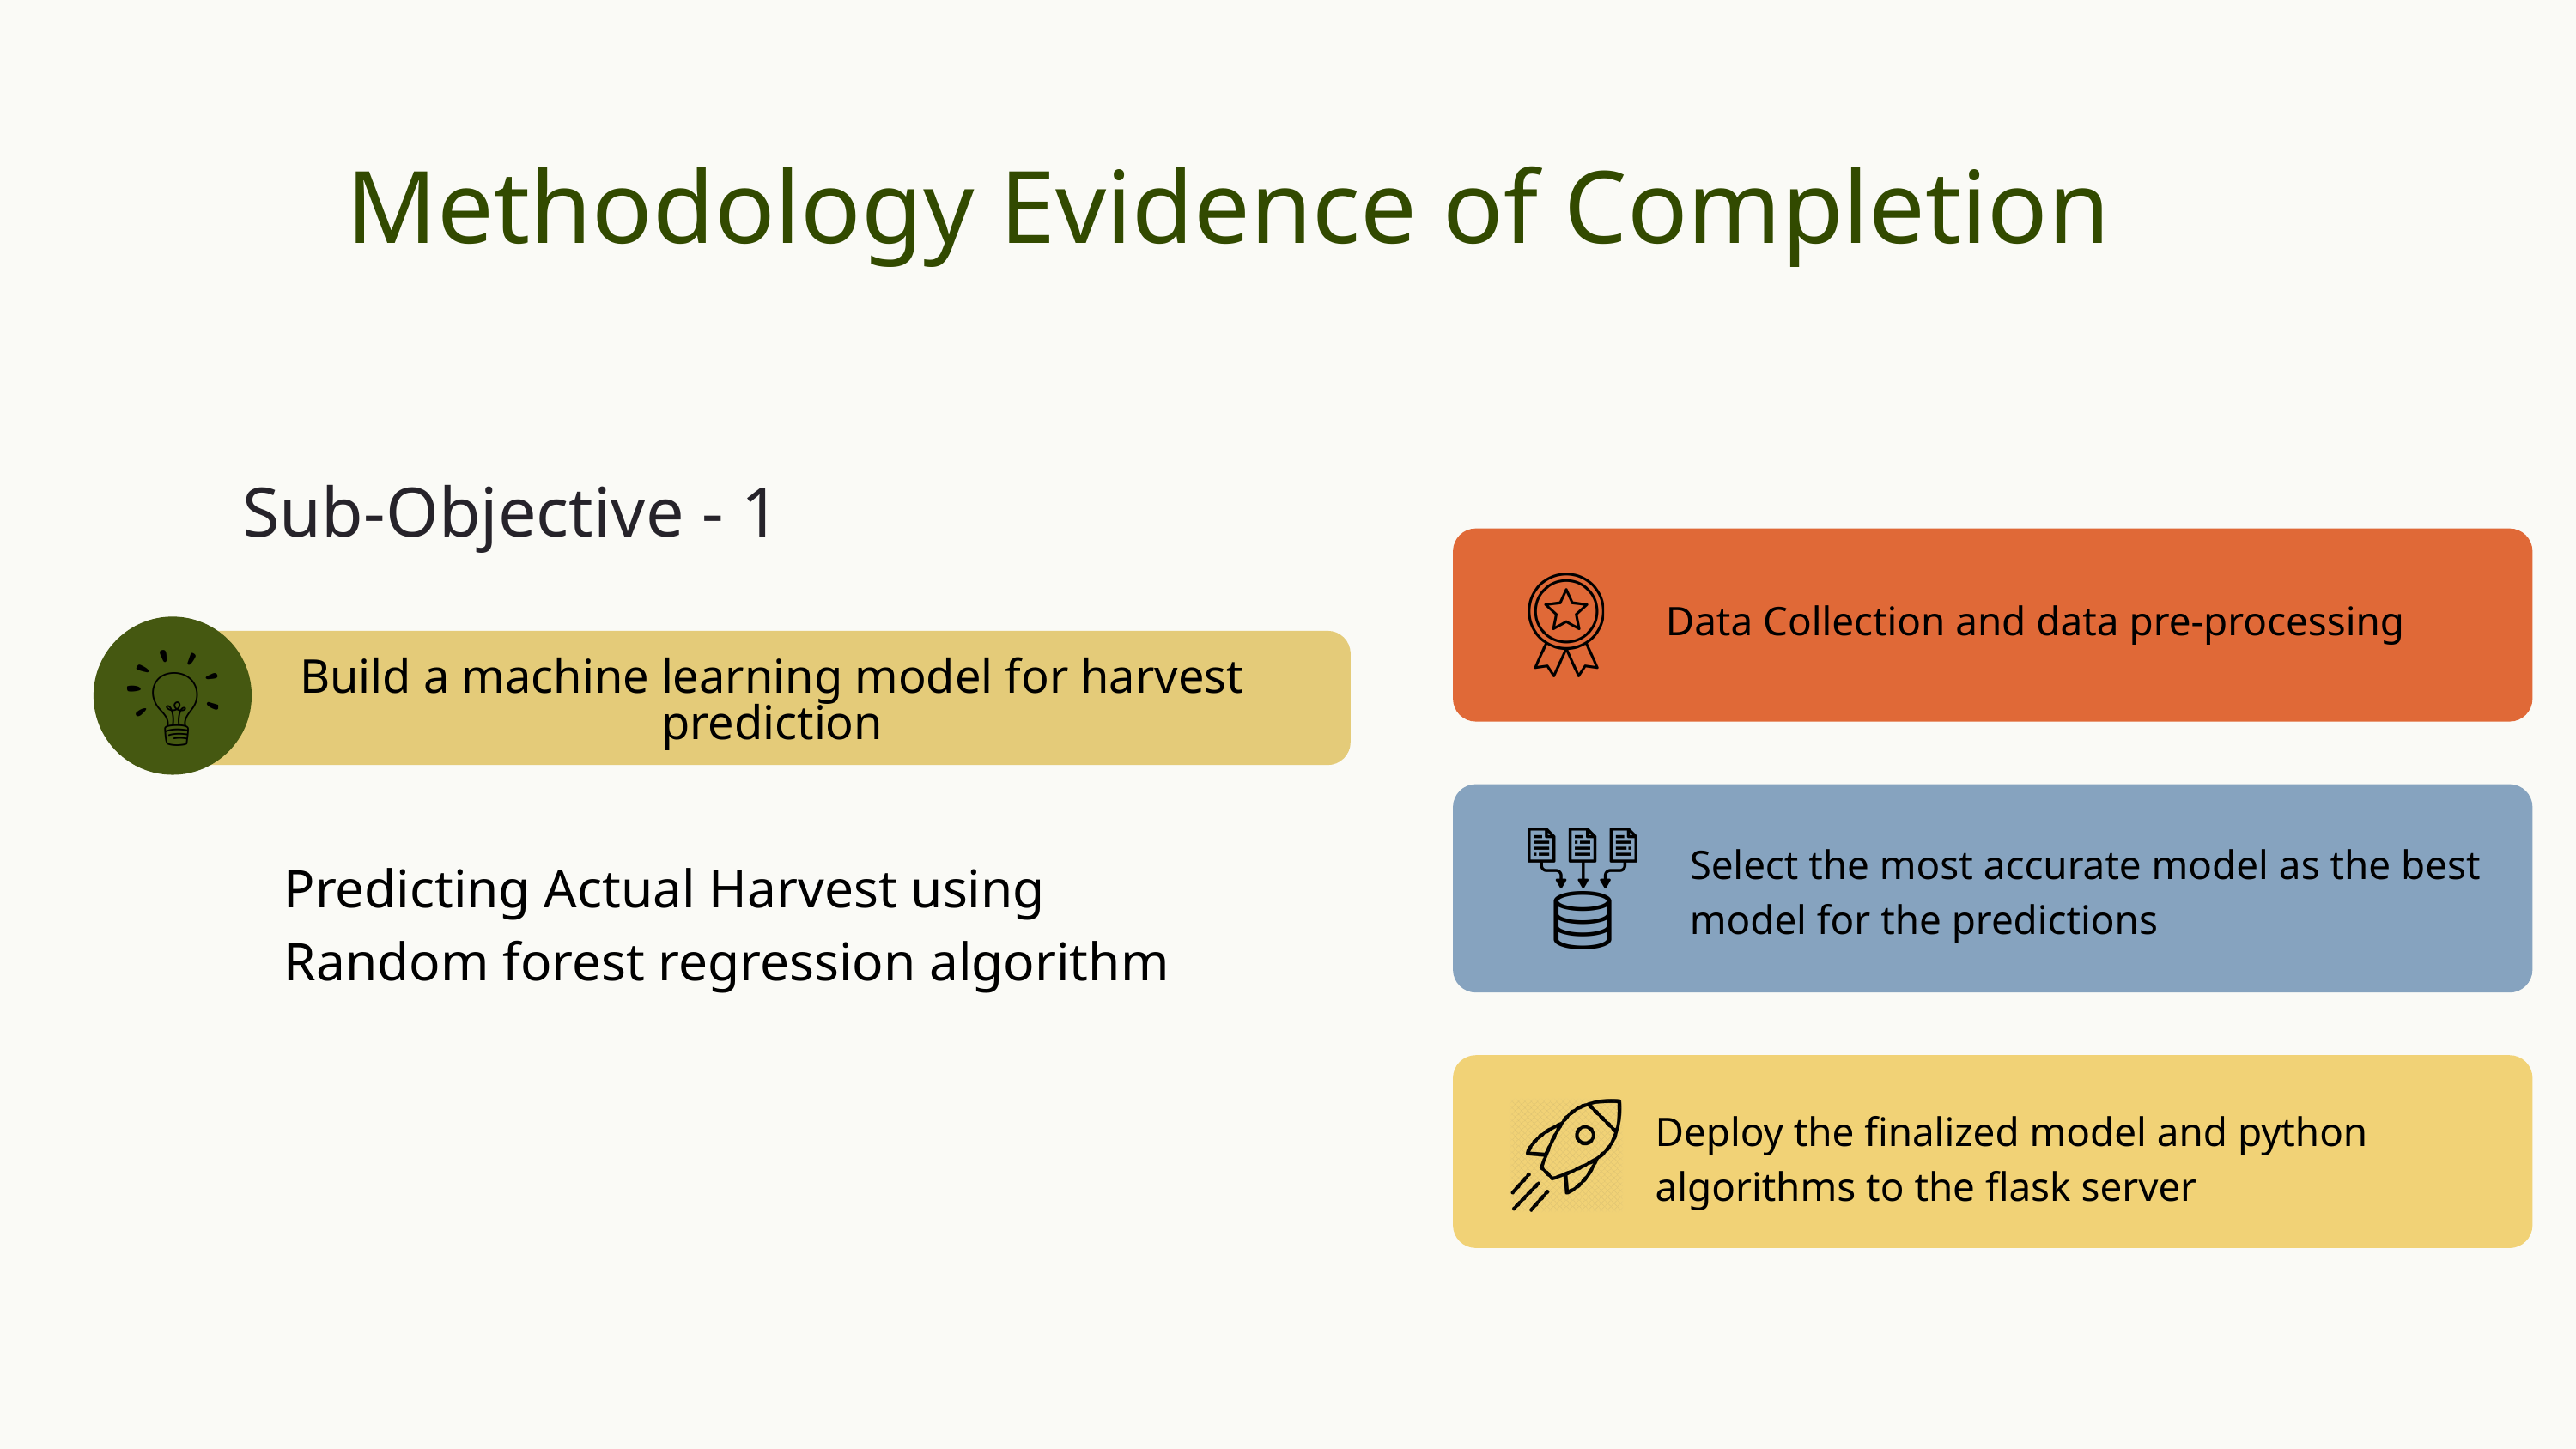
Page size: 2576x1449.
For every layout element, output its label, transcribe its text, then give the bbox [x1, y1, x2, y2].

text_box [93, 616, 252, 775]
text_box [256, 630, 1352, 766]
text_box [1452, 1054, 2533, 1249]
text_box Predicting Actual Harvest using Random forest regression algorithm [283, 845, 1244, 991]
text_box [1452, 528, 2533, 722]
text_box Methodology Evidence of Completion [346, 143, 2230, 264]
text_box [1452, 784, 2533, 993]
text_box Sub-Objective - 1 [227, 455, 797, 550]
